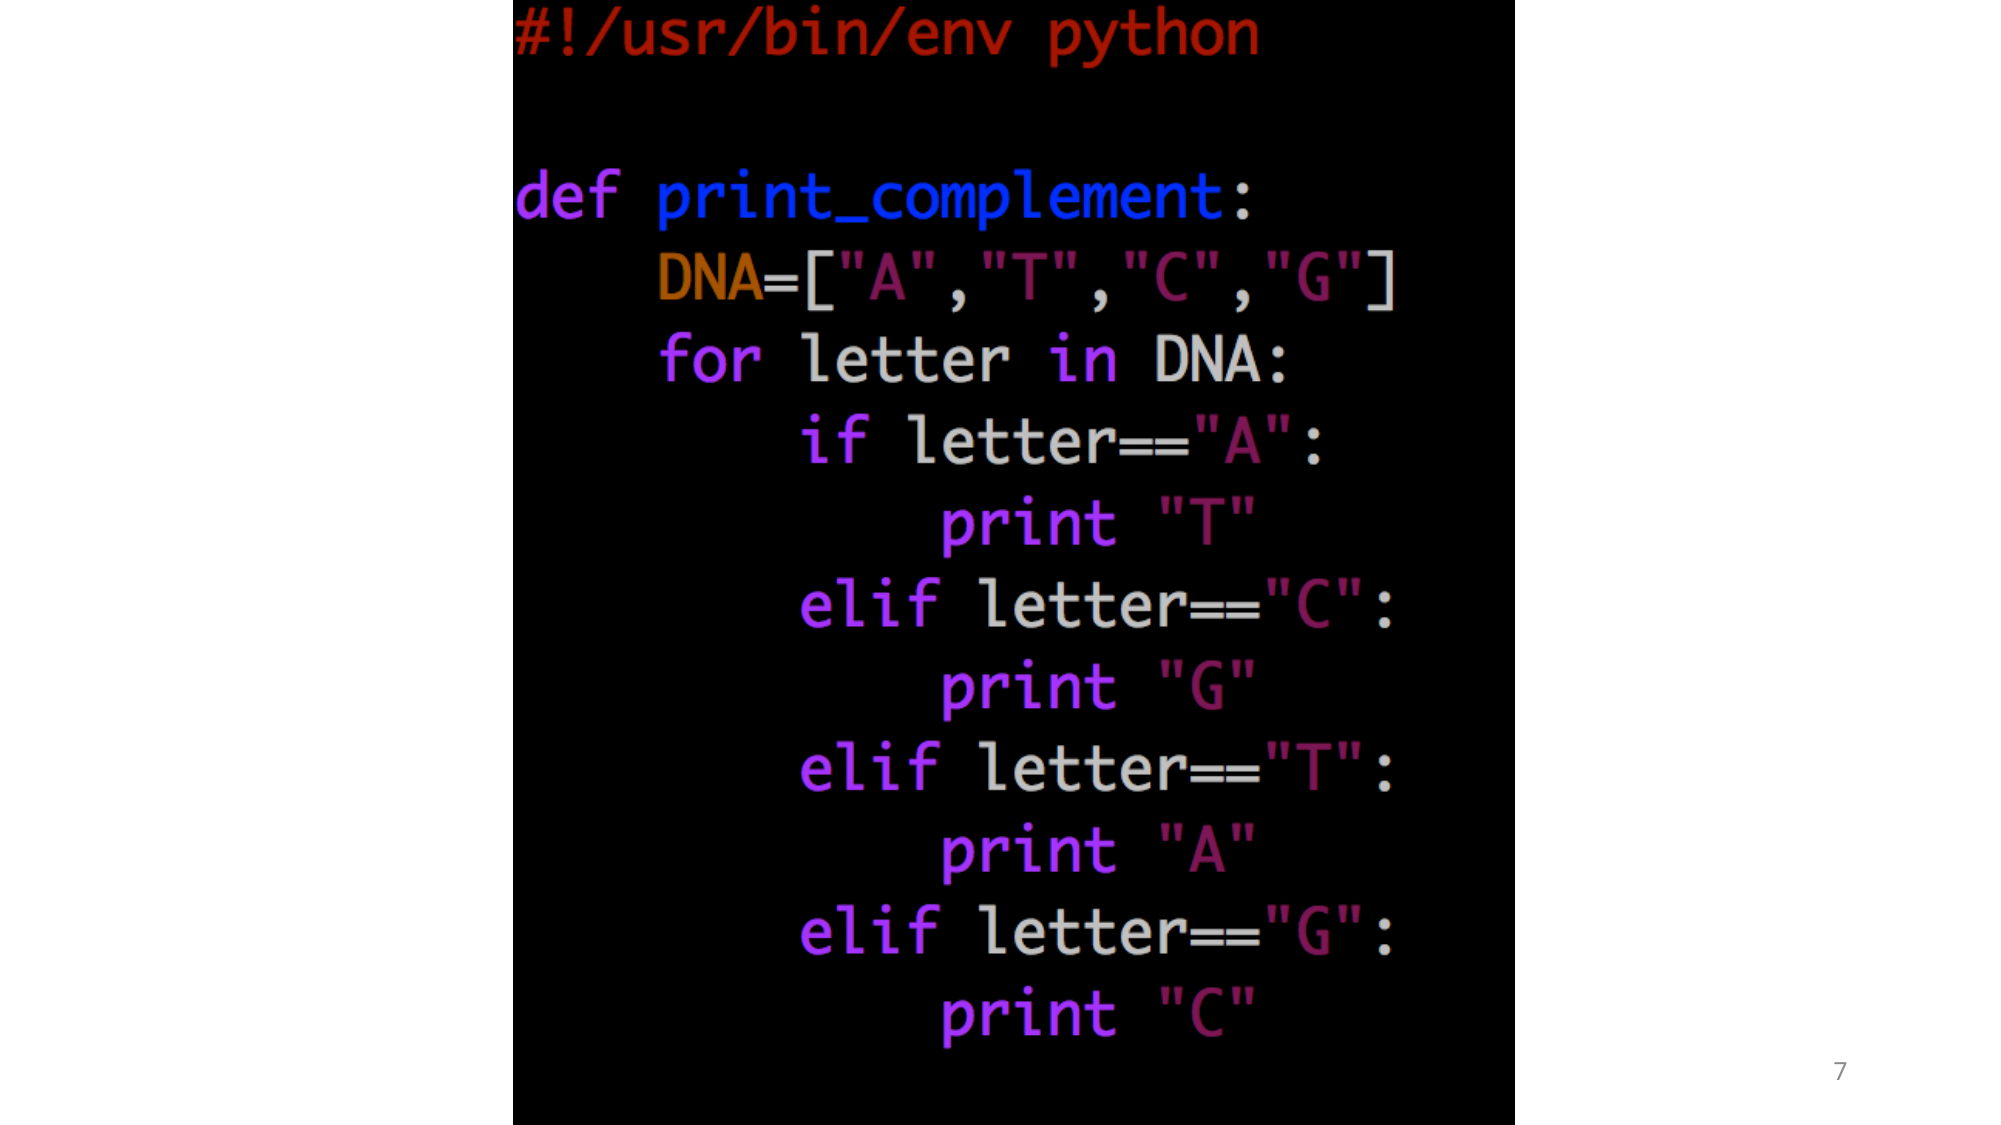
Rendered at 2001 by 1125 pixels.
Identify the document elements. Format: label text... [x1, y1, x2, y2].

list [513, 0, 1515, 1125]
slide_number 7 [1515, 1042, 1863, 1103]
